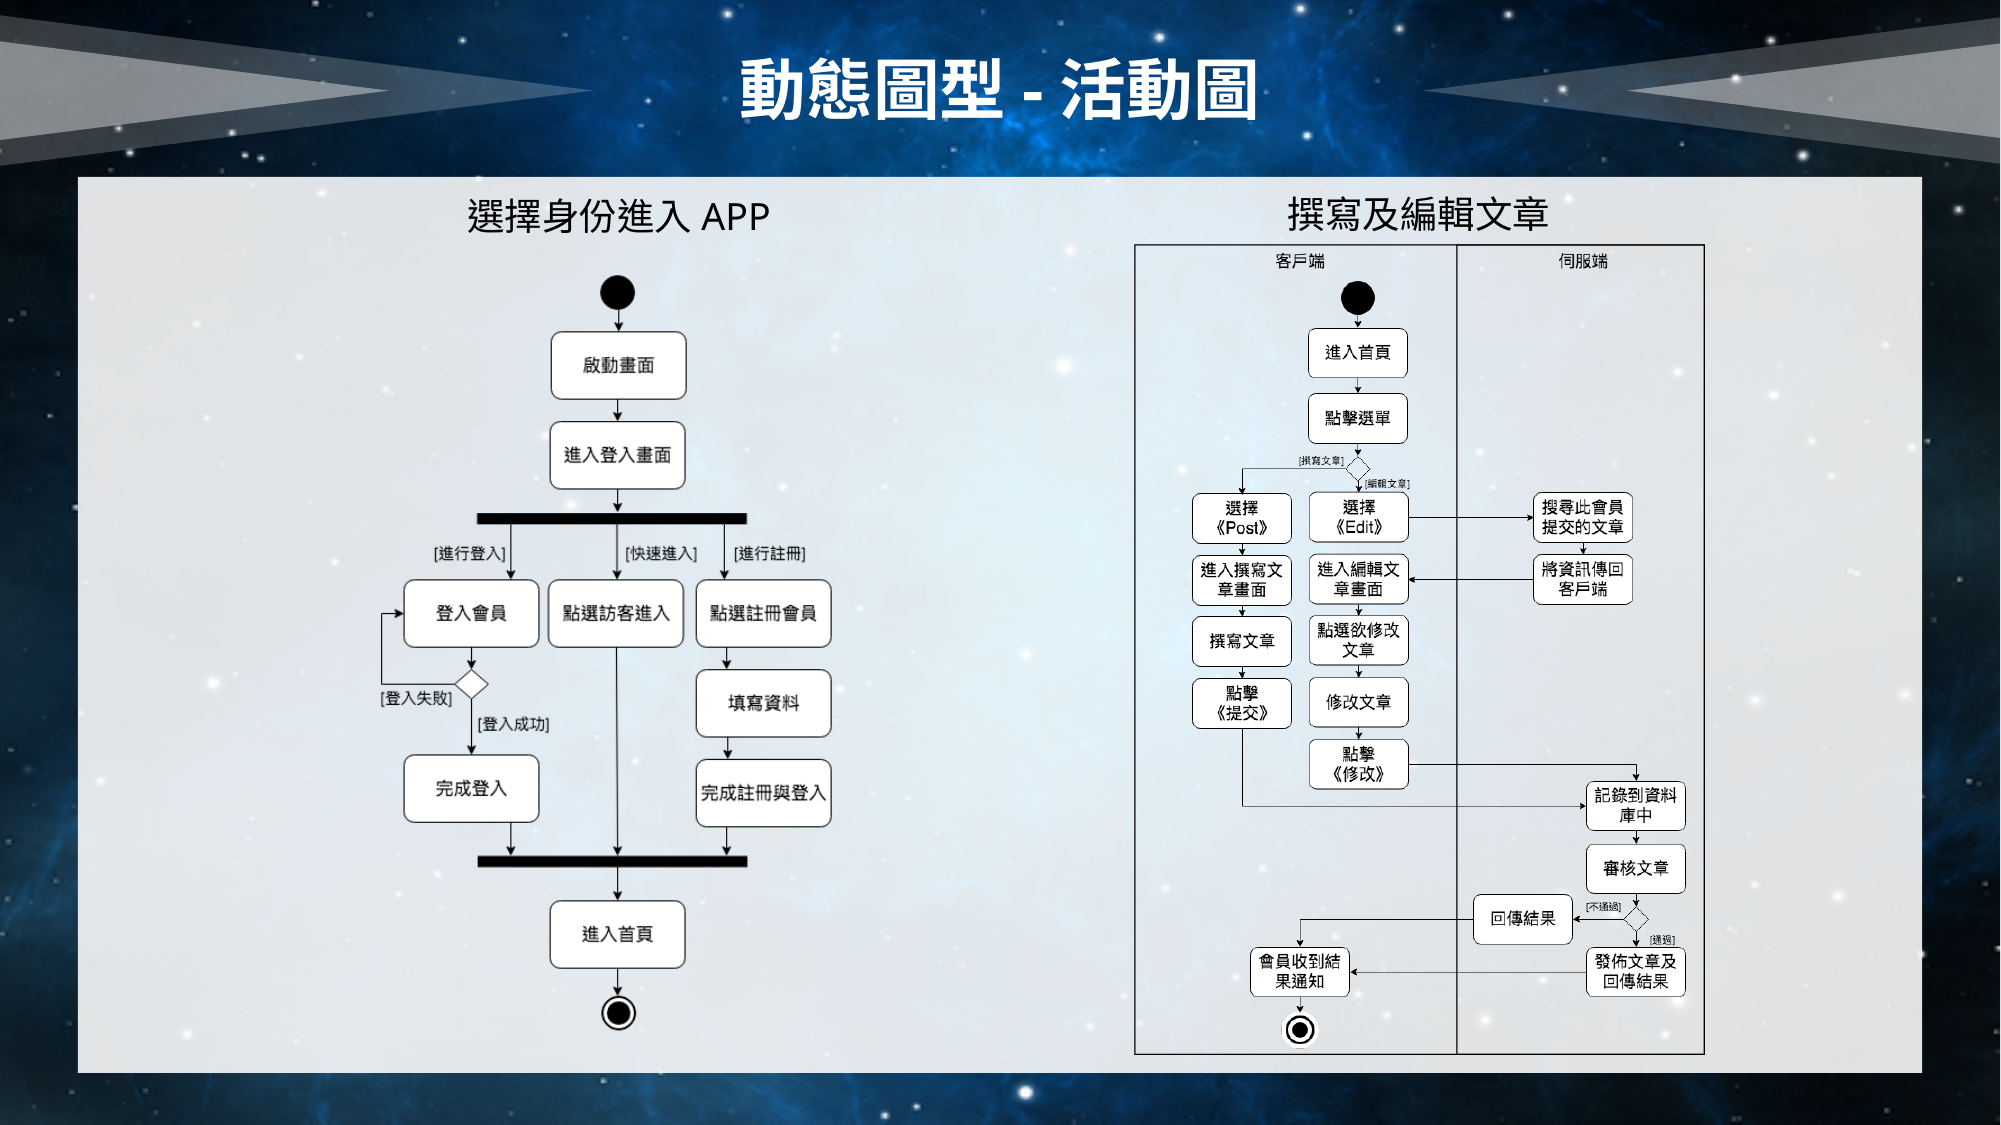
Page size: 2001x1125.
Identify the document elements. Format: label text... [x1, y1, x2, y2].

text_box [77, 176, 1923, 1073]
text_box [1422, 14, 2000, 167]
picture [0, 0, 2001, 1125]
text_box 撰寫及編輯文章 [1273, 183, 1566, 234]
text_box 動態圖型-活動圖 [724, 40, 1276, 136]
text_box 選擇身份進入APP [452, 185, 786, 245]
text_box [0, 14, 594, 167]
